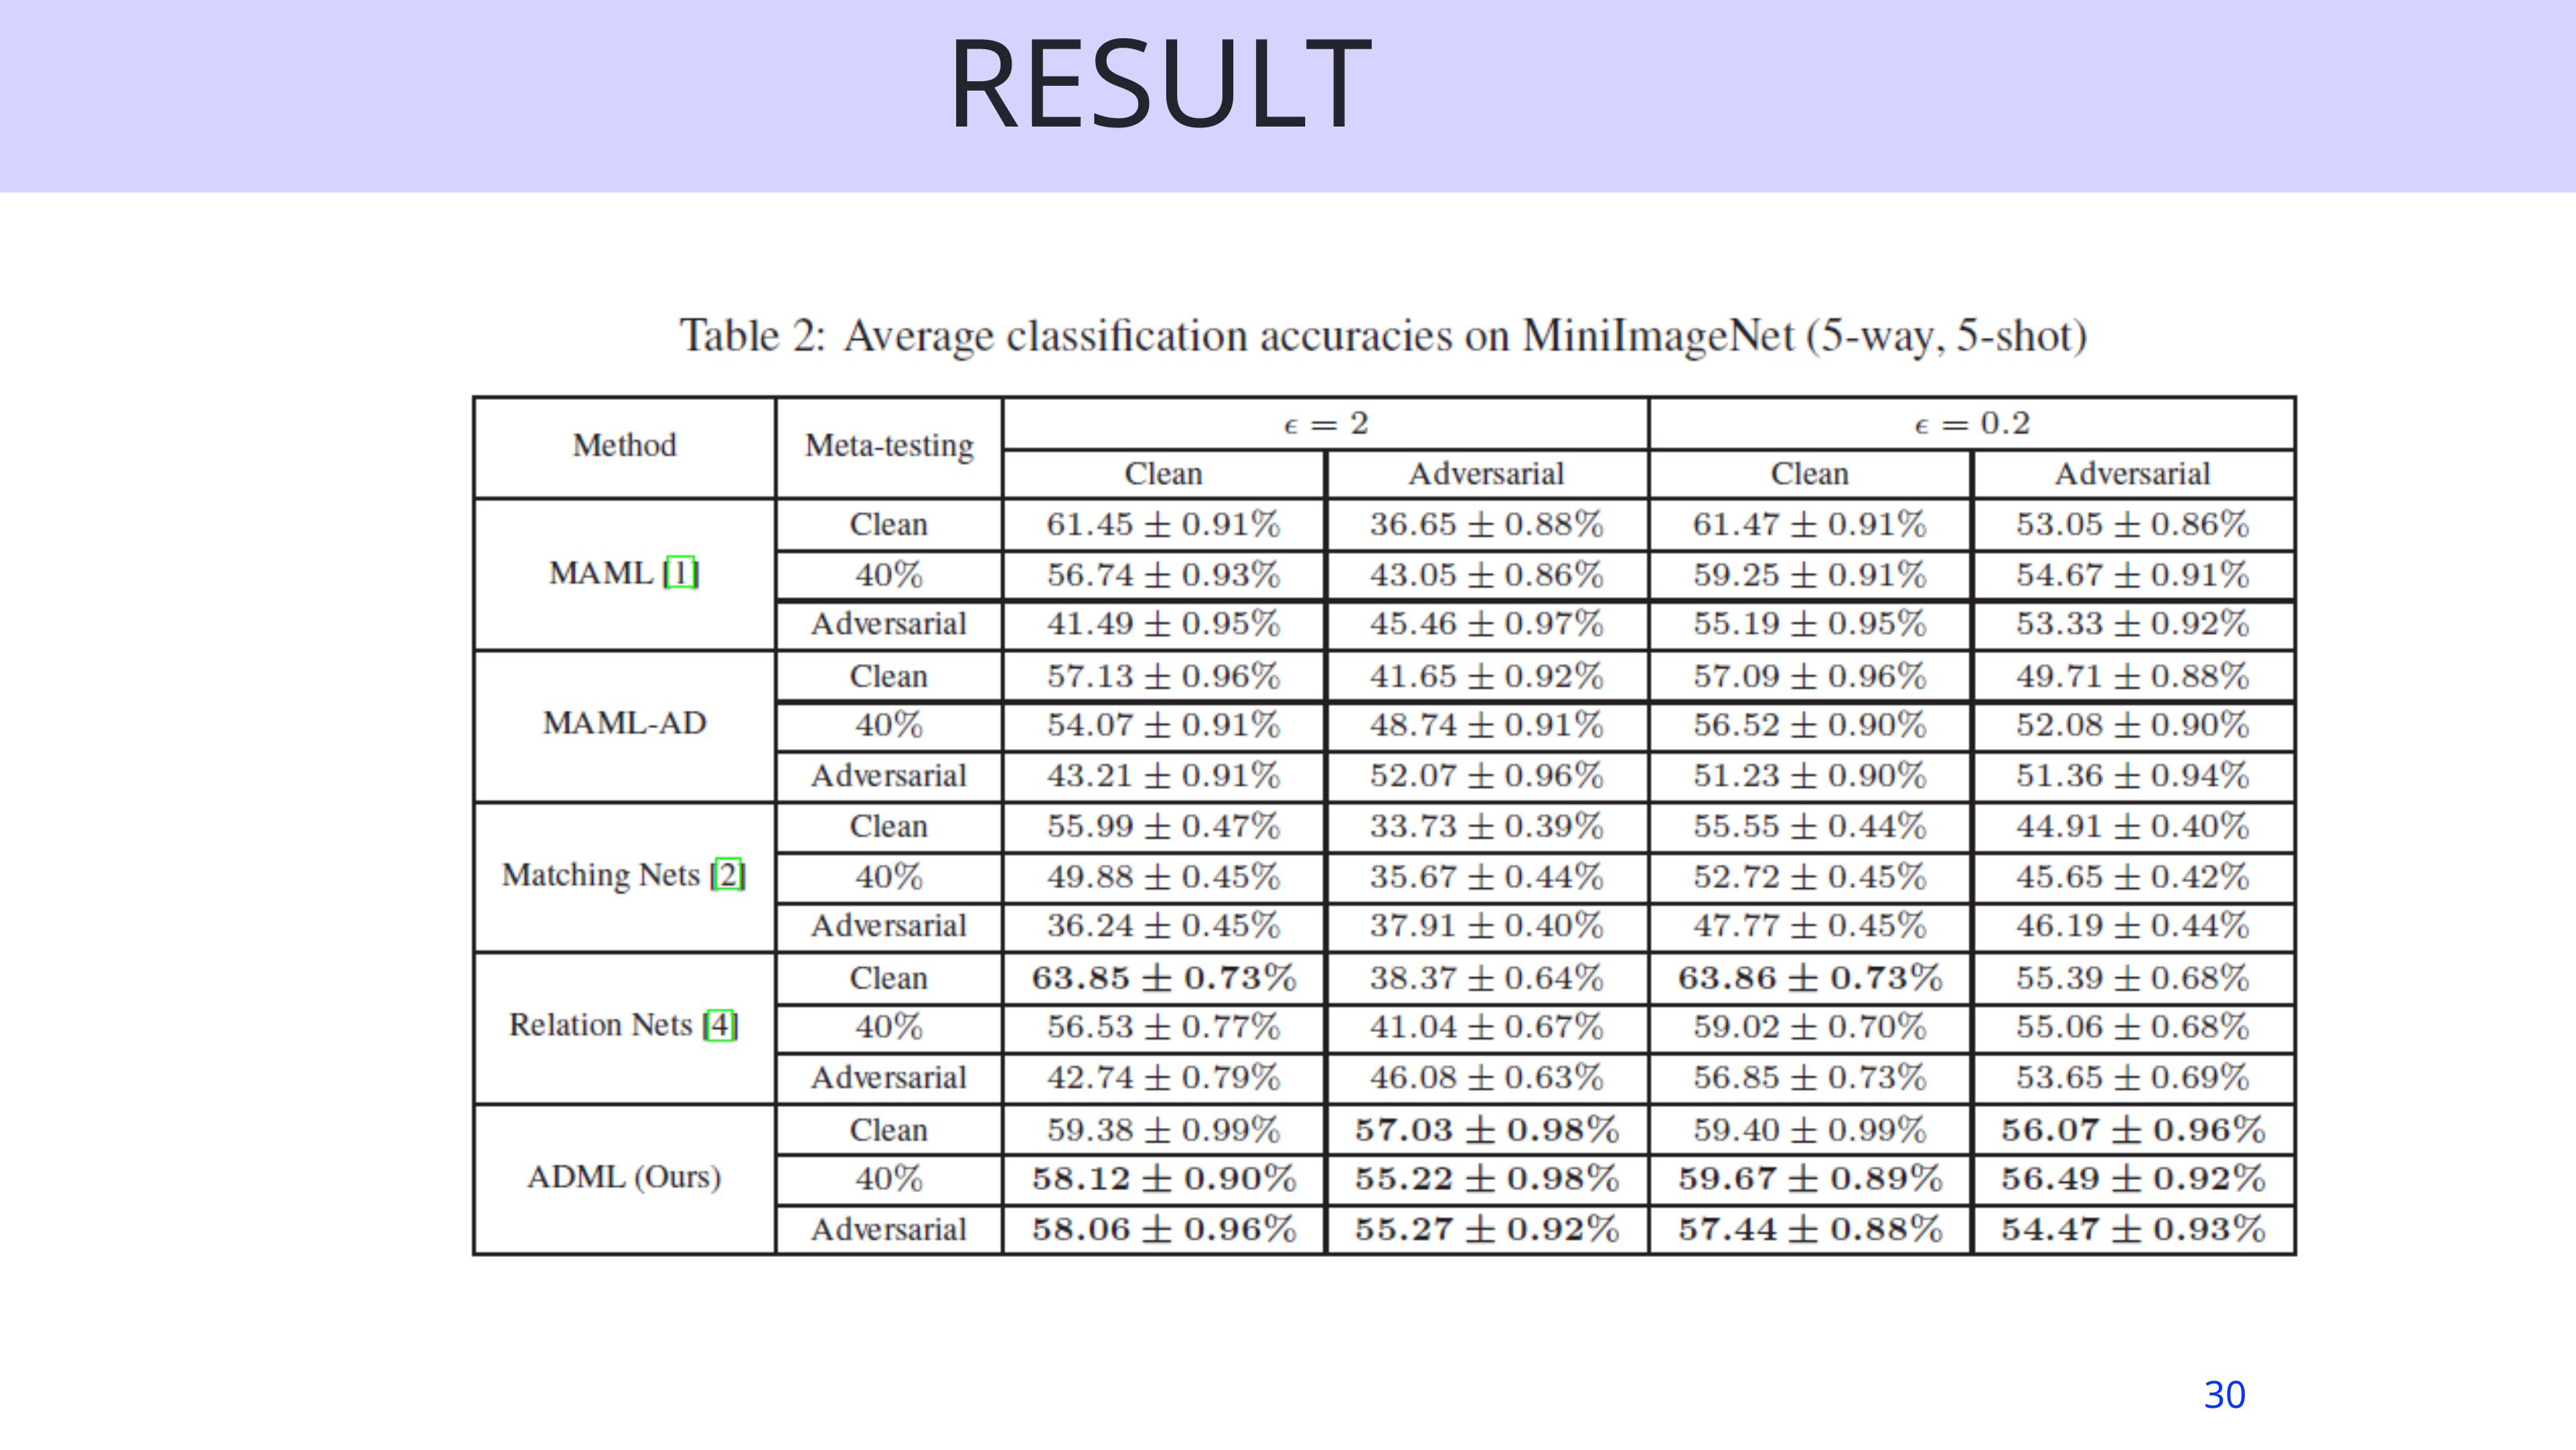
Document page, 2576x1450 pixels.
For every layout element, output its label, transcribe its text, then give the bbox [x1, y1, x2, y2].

text_box 30 [2199, 1377, 2275, 1422]
title RESULT [944, 5, 1864, 153]
picture [428, 295, 2448, 1282]
